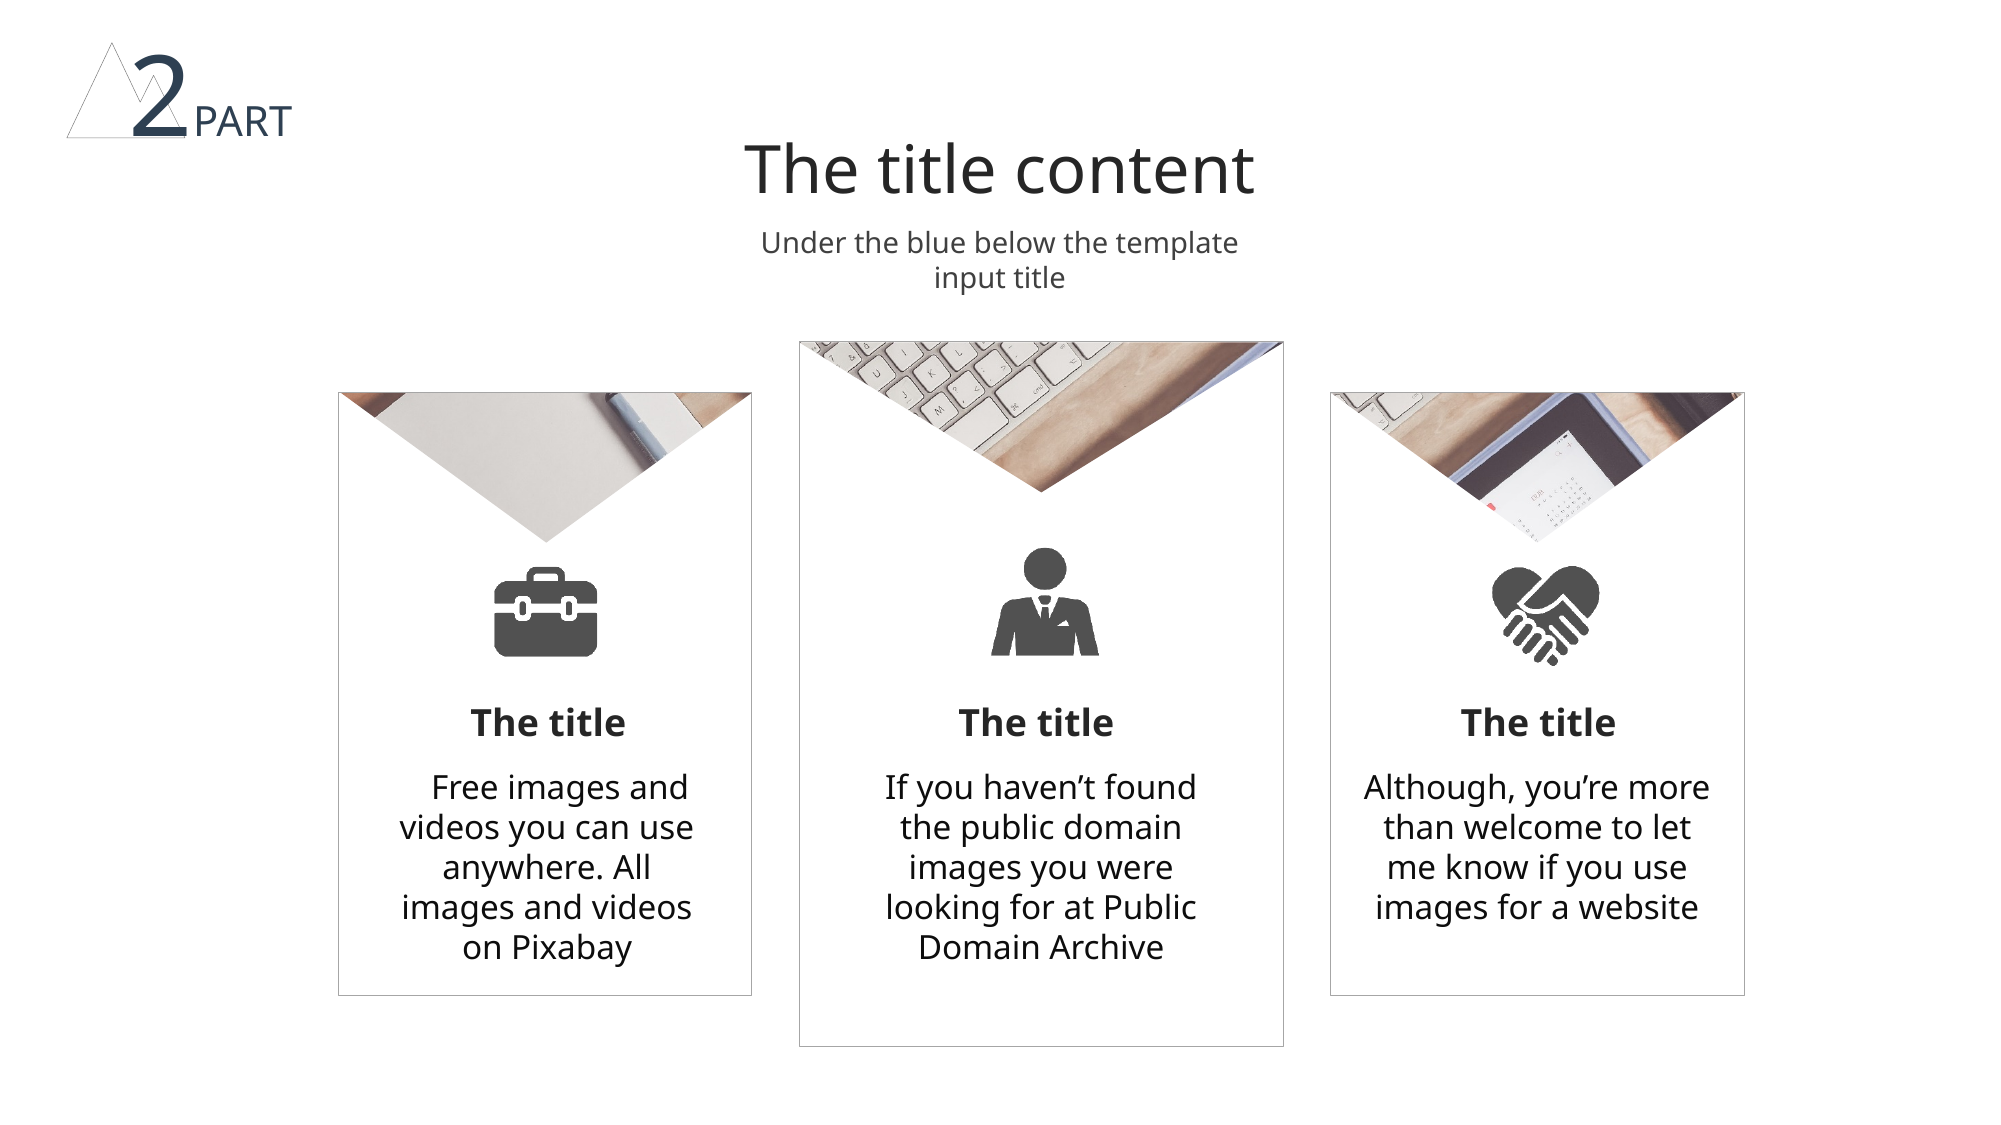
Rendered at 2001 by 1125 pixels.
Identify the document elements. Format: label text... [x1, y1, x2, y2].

picture [340, 392, 753, 543]
picture [1330, 392, 1745, 543]
text_box [1329, 549, 1746, 997]
picture [1484, 554, 1607, 677]
text_box The title [455, 692, 652, 752]
text_box If you haven’t found the public domain images you were looking for at Public Domain Archive [846, 758, 1237, 974]
text_box The title [1445, 692, 1642, 752]
picture [972, 526, 1119, 674]
text_box The title content [729, 119, 1271, 215]
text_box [66, 16, 389, 169]
text_box Free images and videos you can use anywhere. All images and videos on Pixabay [373, 758, 721, 974]
text_box Although, you’re more than welcome to let me know if you use images for a website [1349, 758, 1726, 934]
text_box Under the blue below the template input title [726, 216, 1273, 302]
text_box [797, 499, 1286, 1049]
picture [798, 342, 1284, 493]
text_box The title [943, 692, 1140, 752]
text_box [336, 547, 754, 997]
picture [491, 558, 599, 666]
